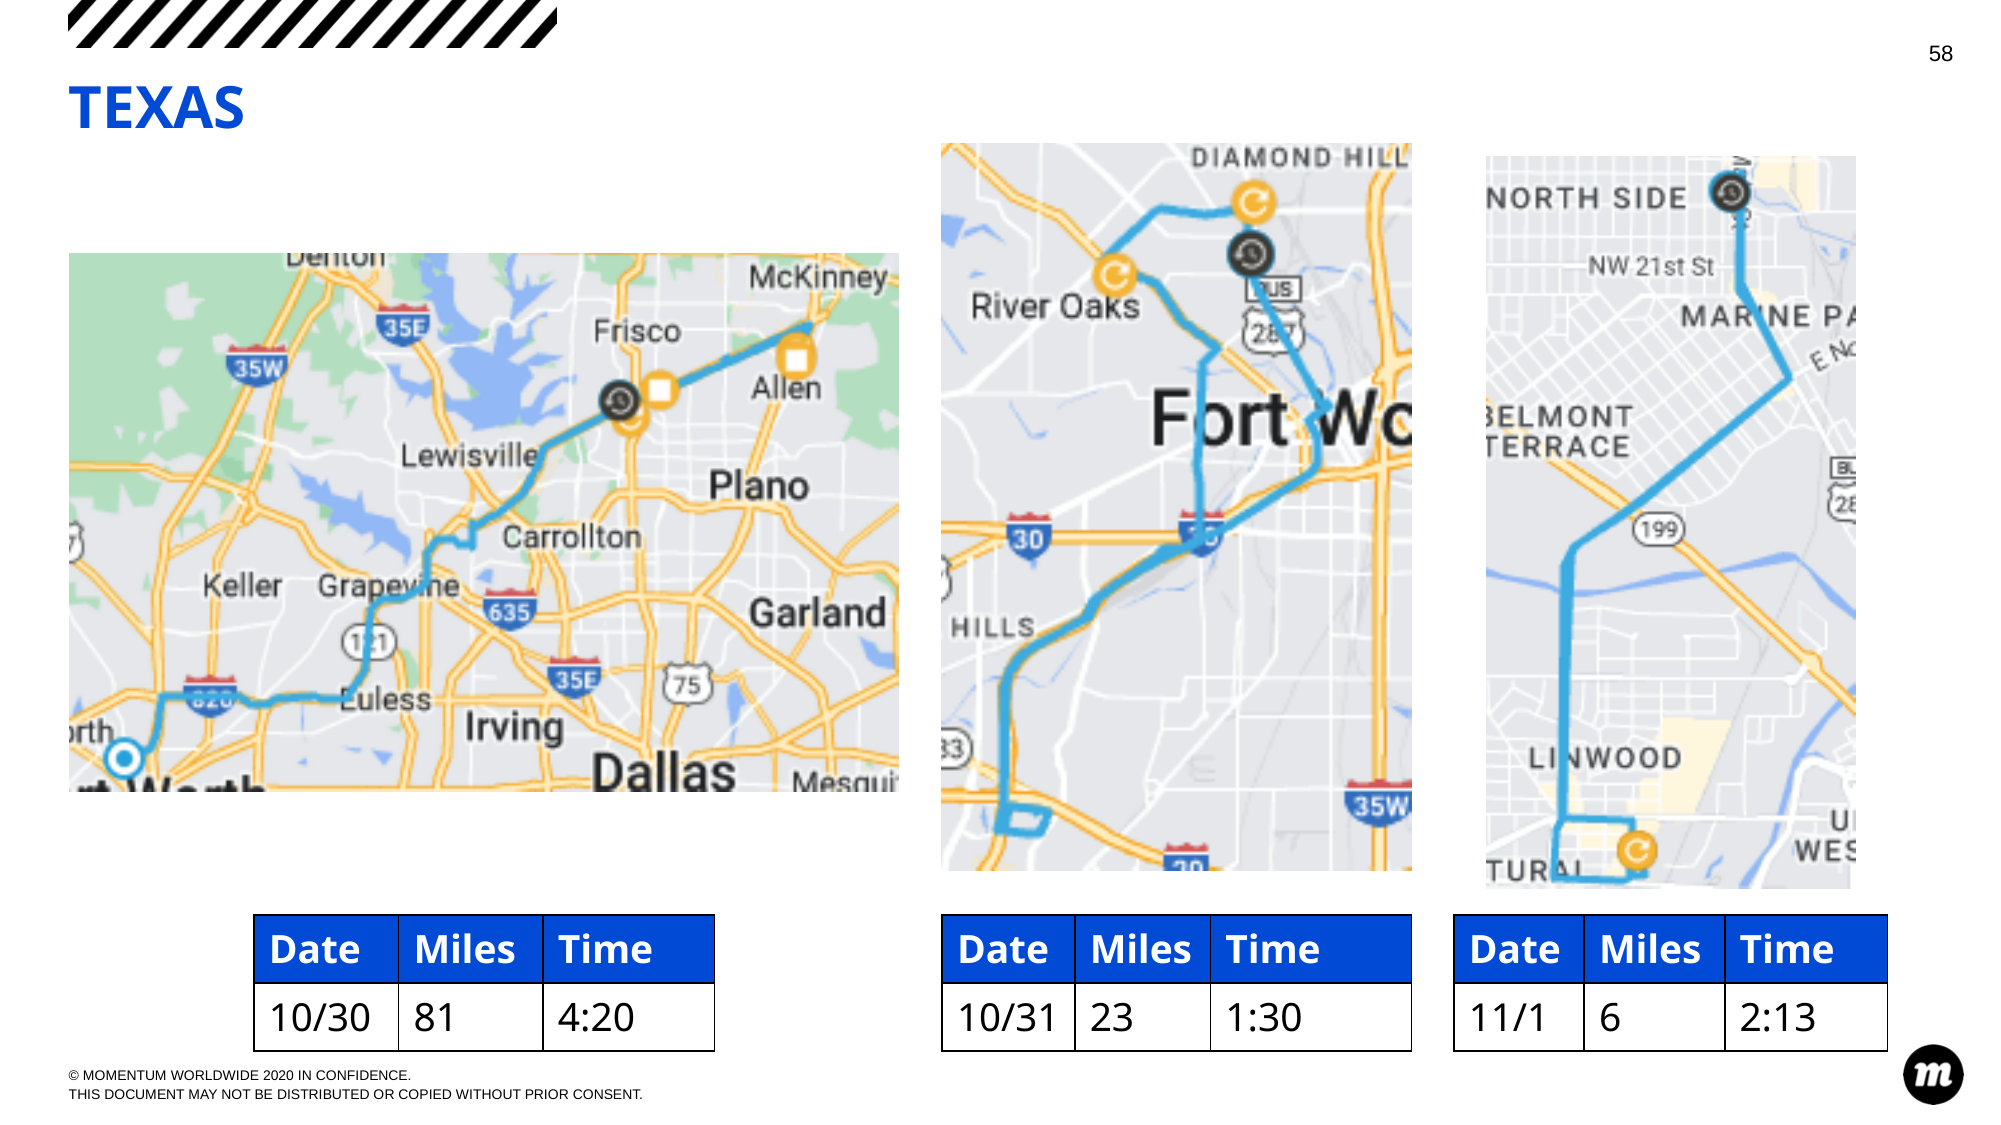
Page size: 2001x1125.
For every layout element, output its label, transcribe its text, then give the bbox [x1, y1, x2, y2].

table_cell 2:13 [1726, 984, 1887, 1050]
table_header Time [544, 916, 714, 982]
table_header Time [1211, 916, 1411, 982]
table_cell 11/1 [1455, 984, 1583, 1050]
picture [69, 253, 899, 792]
table_cell 10/31 [943, 984, 1074, 1050]
table_header Miles [1585, 916, 1724, 982]
table_header Date [1455, 916, 1583, 982]
table_cell 23 [1076, 984, 1210, 1050]
table_header Date [255, 916, 398, 982]
table_header Miles [1076, 916, 1210, 982]
table_cell 6 [1585, 984, 1724, 1050]
table_cell 4:20 [544, 984, 714, 1050]
table_header Miles [399, 916, 542, 982]
picture [941, 143, 1412, 871]
picture [1903, 1044, 1964, 1105]
table_cell 1:30 [1211, 984, 1411, 1050]
picture [1485, 156, 1857, 890]
table_header Time [1726, 916, 1887, 982]
table_header Date [943, 916, 1074, 982]
table_cell 10/30 [255, 984, 398, 1050]
picture [68, 0, 557, 48]
title TEXAS [68, 81, 1932, 232]
slide_number 58 [1518, 22, 1969, 83]
table_cell 81 [399, 984, 542, 1050]
